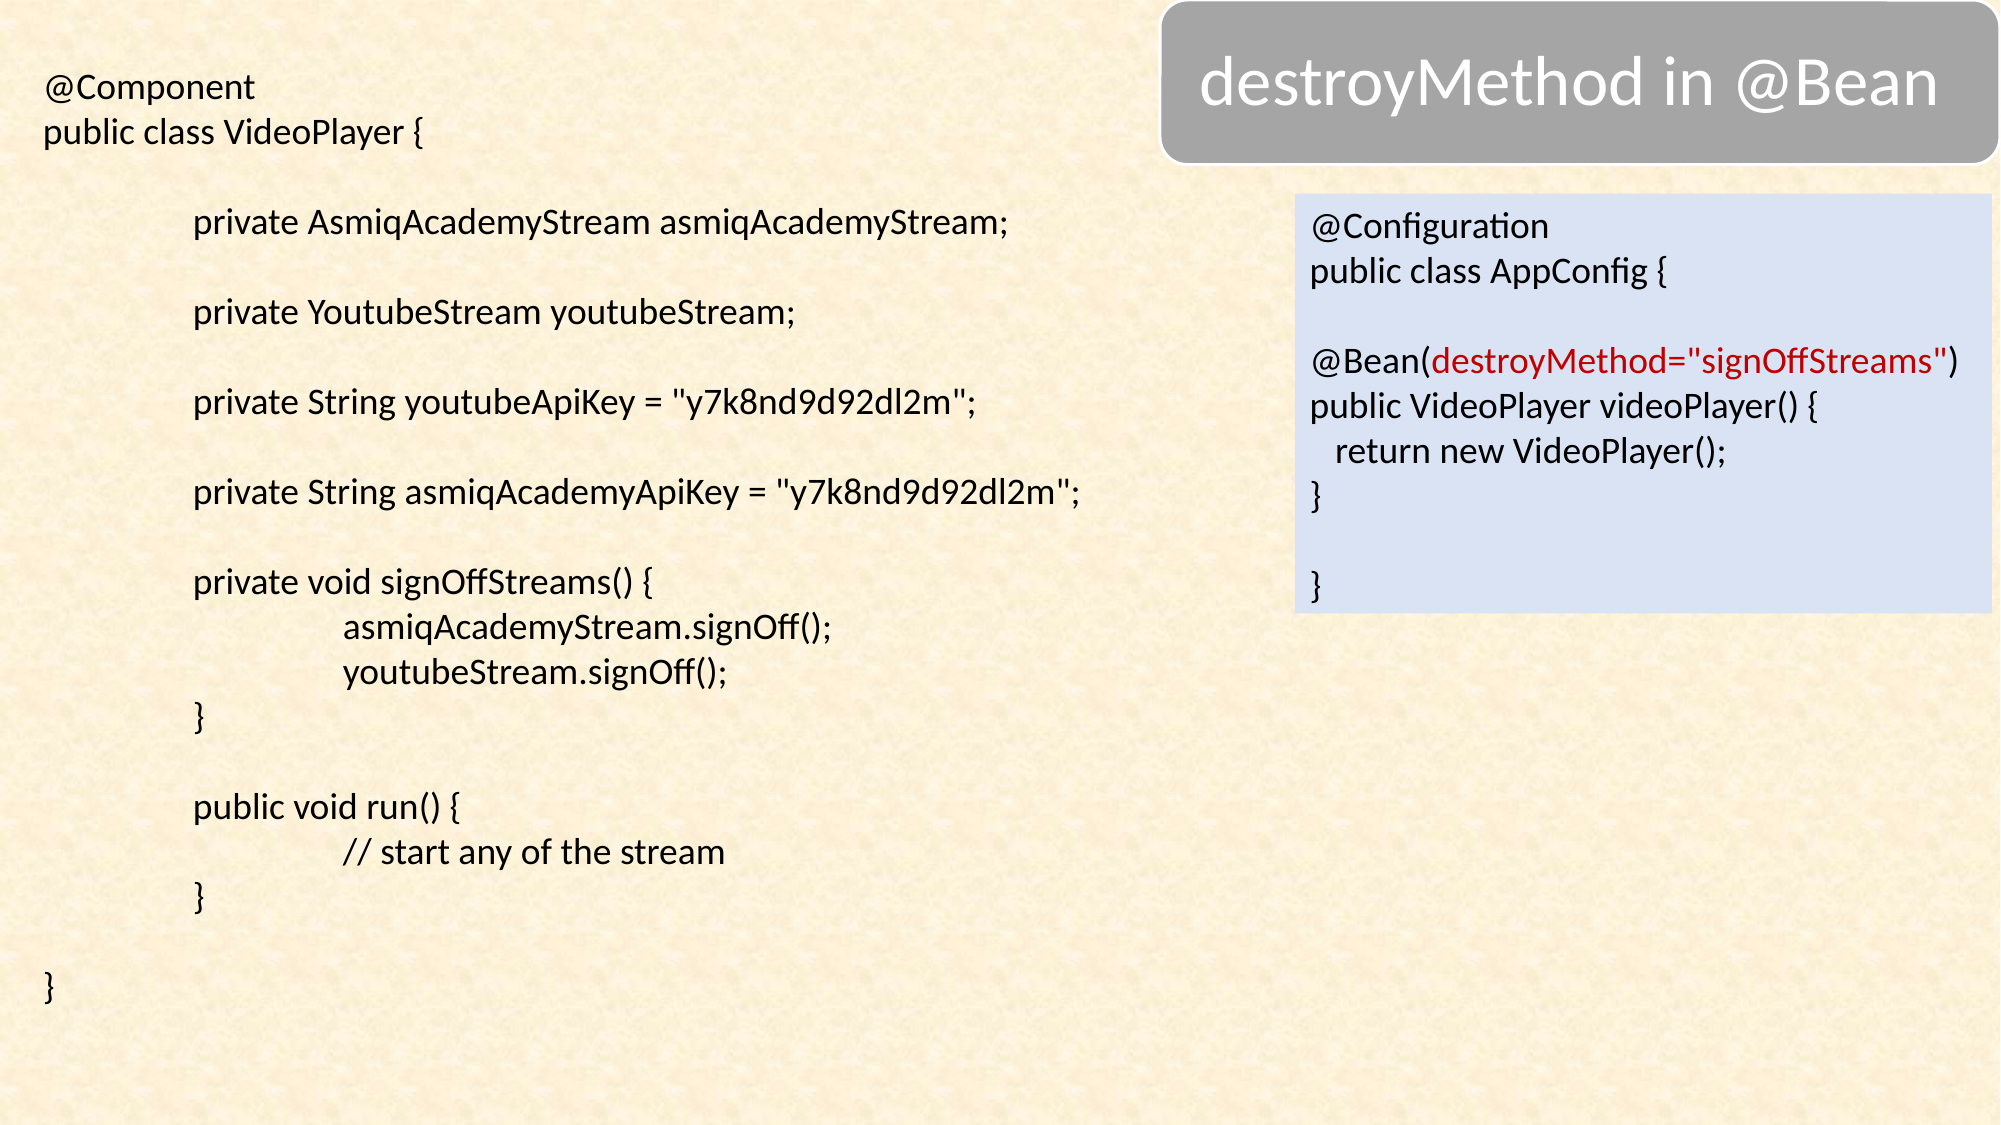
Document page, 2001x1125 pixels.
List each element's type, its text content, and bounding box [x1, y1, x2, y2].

text_box @Configuration public class AppConfig { @Bean(destroyMethod="signOffStreams") public VideoPlayer videoPlayer() { return new VideoPlayer(); } } [1294, 193, 1992, 614]
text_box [1159, 0, 2000, 165]
picture [0, 0, 2001, 1125]
text_box @Component public class VideoPlayer { private AsmiqAcademyStream asmiqAcademyStream; private YoutubeStream youtubeStream; private String youtubeApiKey = "y7k8nd9d92dl2m"; private String asmiqAcademyApiKey = "y7k8nd9d92dl2m"; private void signOffStreams() { asmiqAcademyStream.signOff(); youtubeStream.signOff(); } public void run() { // start any of the stream } } [28, 55, 1239, 1015]
